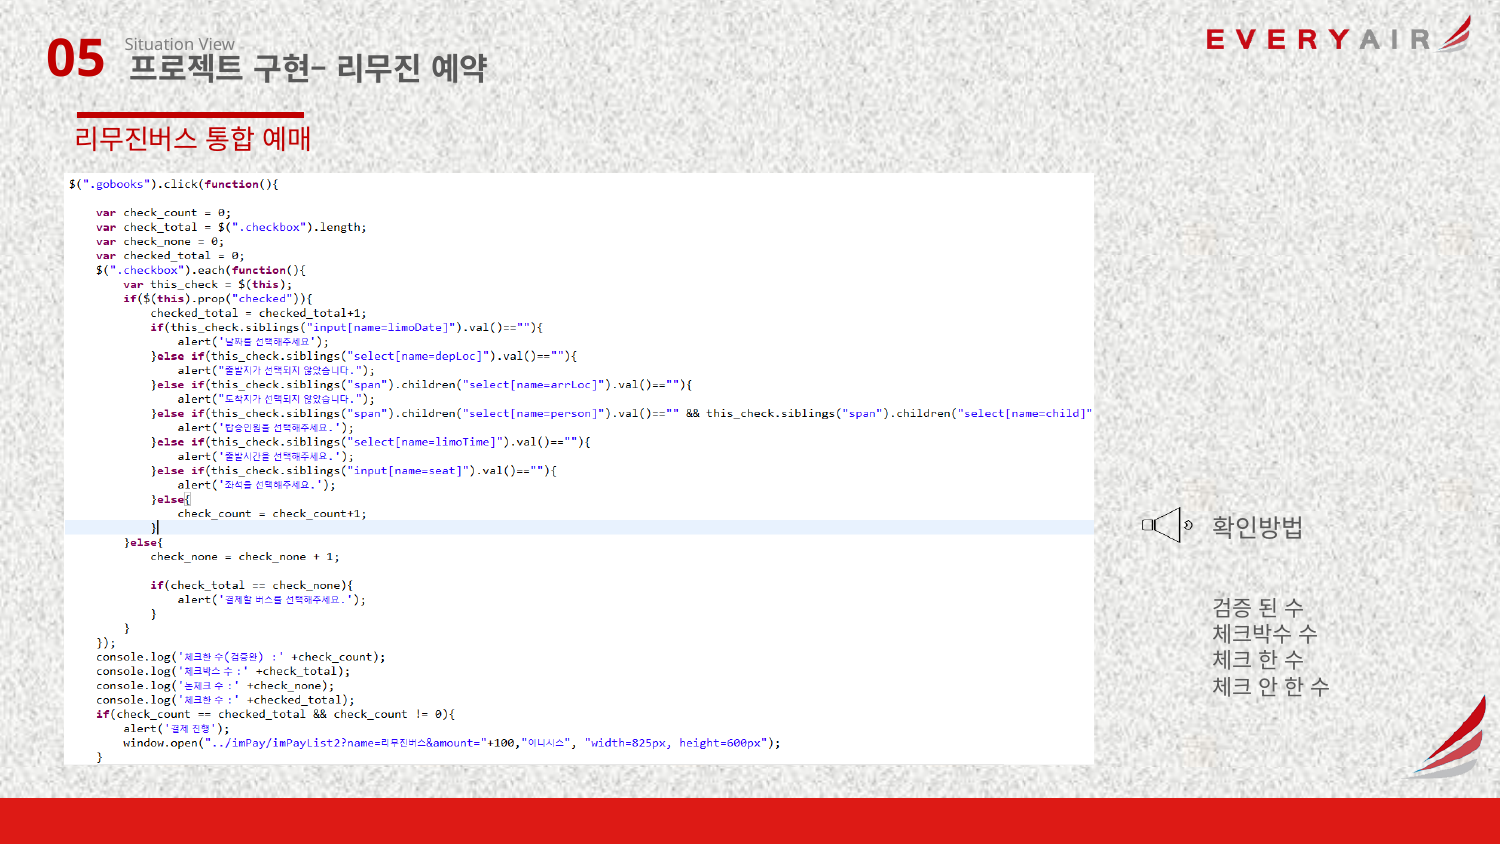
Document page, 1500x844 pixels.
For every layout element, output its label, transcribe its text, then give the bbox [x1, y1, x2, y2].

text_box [100, 26, 519, 96]
text_box [0, 798, 1500, 844]
picture [0, 0, 1500, 798]
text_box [64, 114, 323, 163]
text_box 05 [17, 16, 136, 95]
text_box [1138, 504, 1349, 715]
